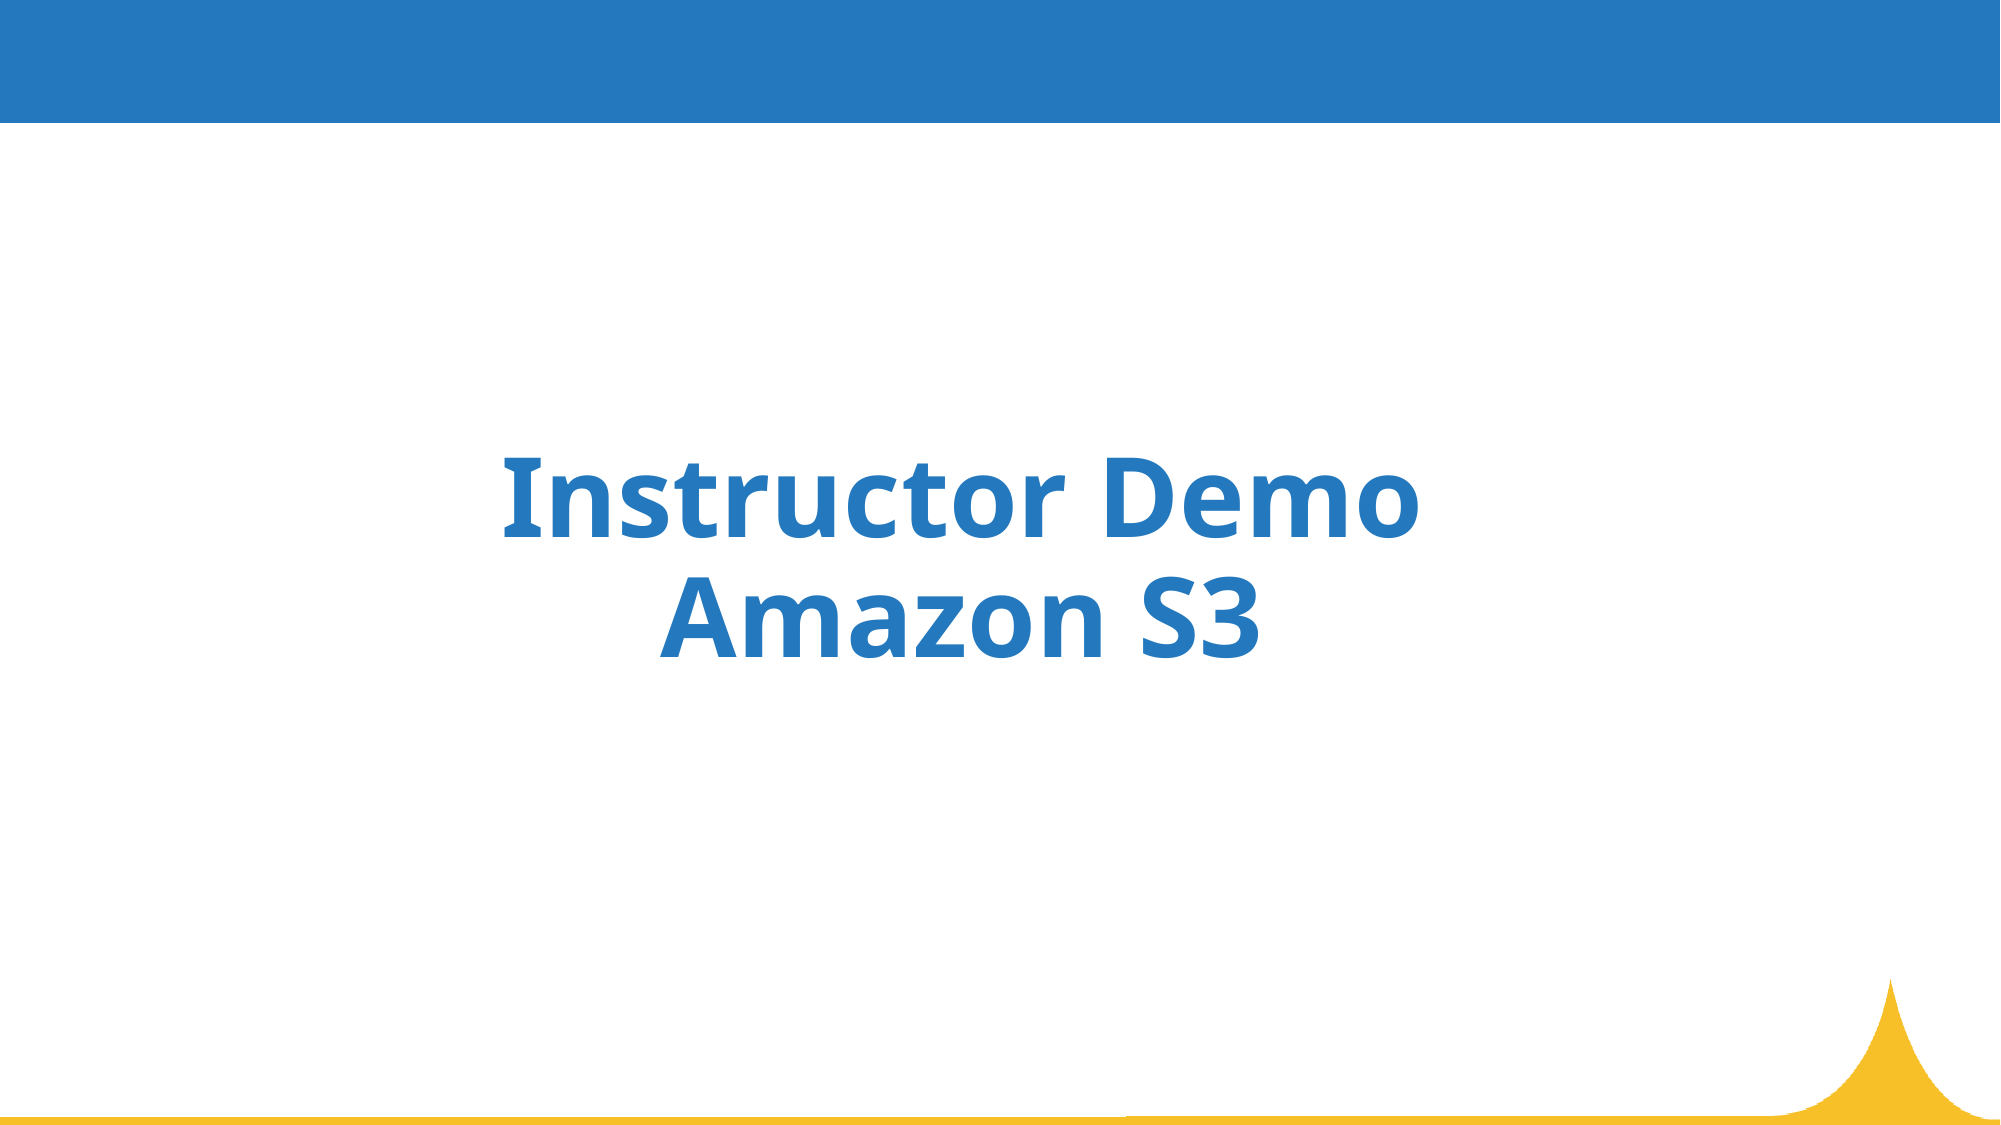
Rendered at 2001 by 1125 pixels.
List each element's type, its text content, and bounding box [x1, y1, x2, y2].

picture [1126, 926, 2001, 1125]
title Instructor Demo Amazon S3 [112, 459, 1813, 664]
